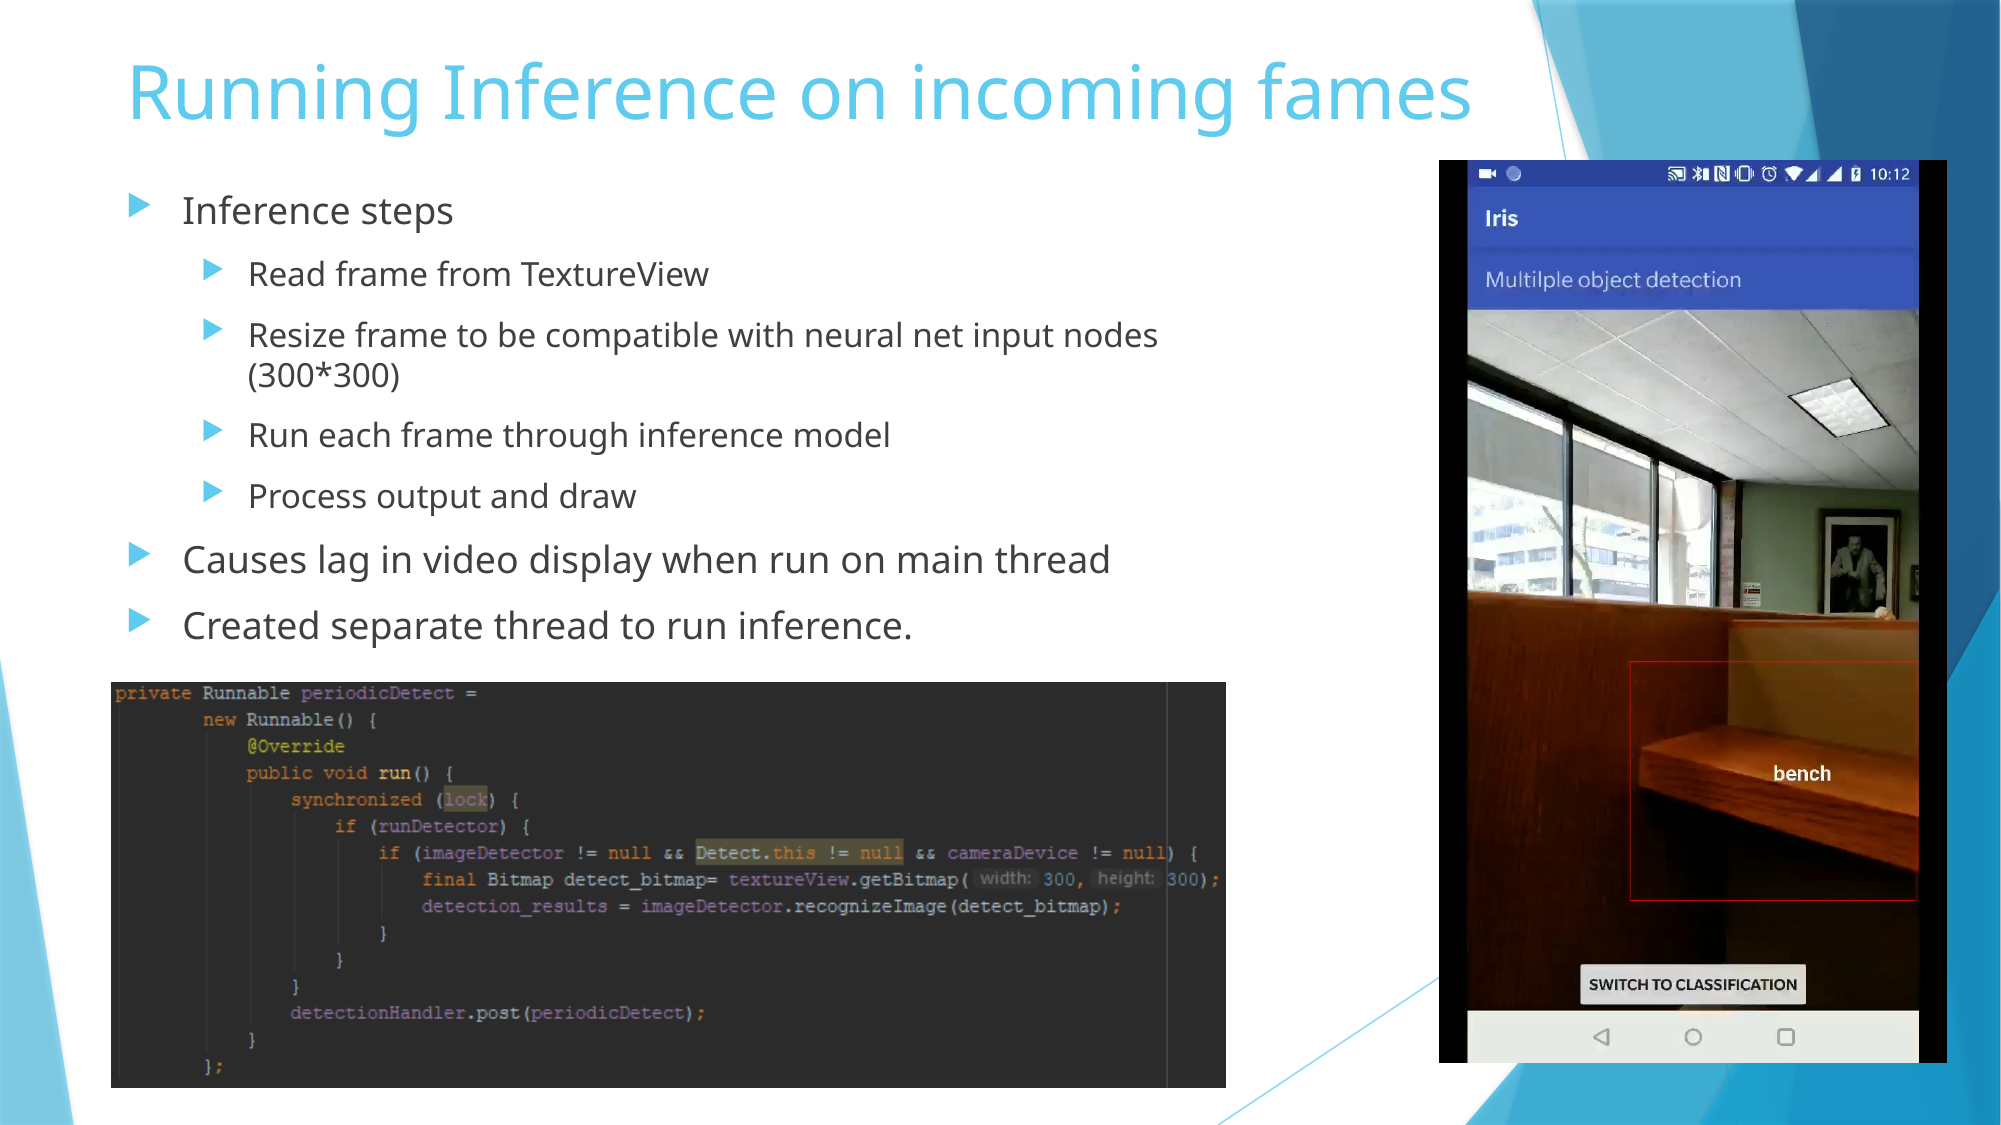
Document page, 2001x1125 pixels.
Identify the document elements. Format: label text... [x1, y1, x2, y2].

title Running Inference on incoming fames [111, 37, 1922, 160]
list Inference steps Read frame from TextureView Resize frame to be compatible with neural net input nodes (300*300) Run each frame through inference model Process output and draw Causes lag in video display when run on main thread Created separate thread to run inference. [111, 179, 1333, 683]
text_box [1438, 159, 1948, 1064]
picture [110, 682, 1226, 1089]
